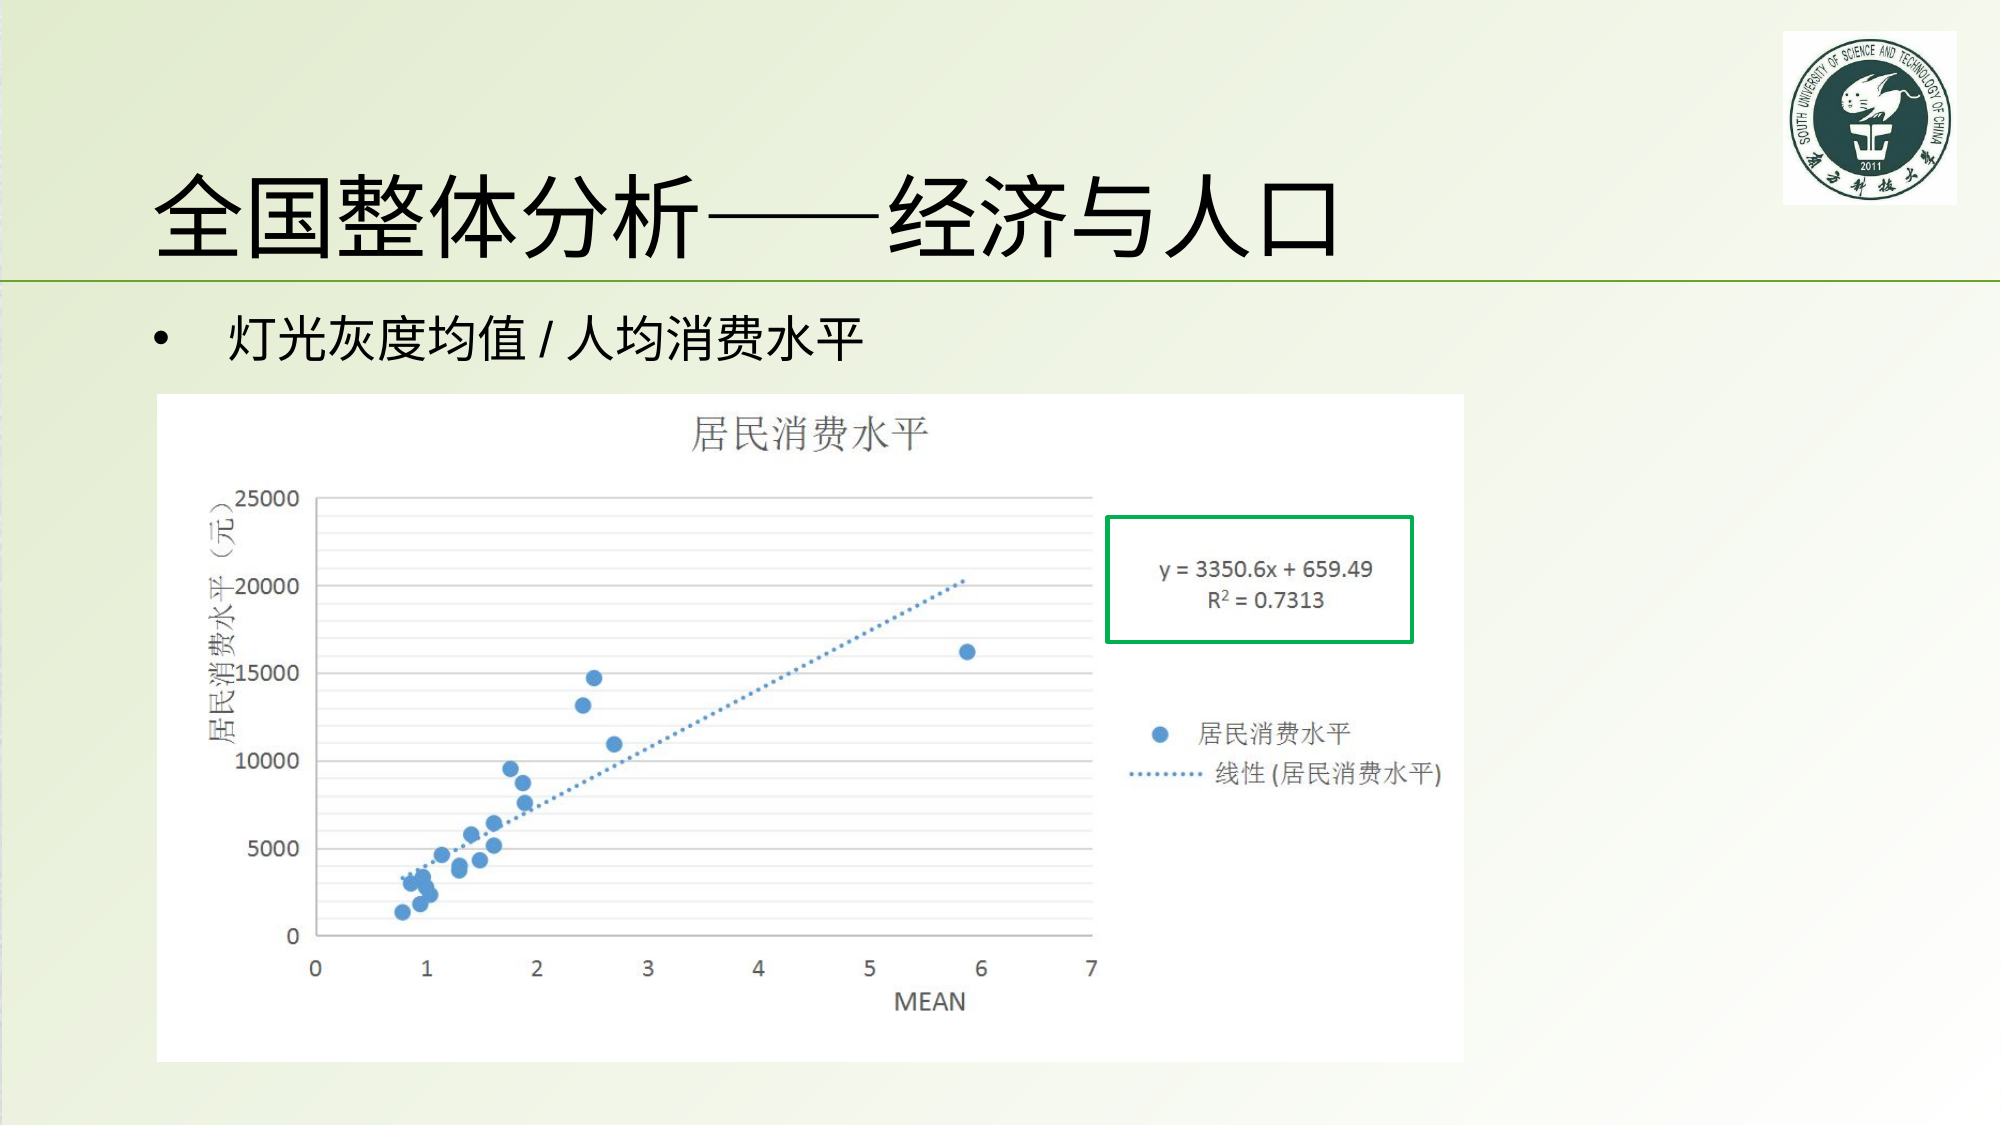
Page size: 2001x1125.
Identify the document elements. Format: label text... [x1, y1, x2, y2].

picture [157, 393, 1464, 1062]
title 全国整体分析——经济与人口 [137, 59, 1863, 278]
picture [1783, 31, 1957, 206]
list 灯光灰度均值/人均消费水平 [137, 299, 1863, 1014]
